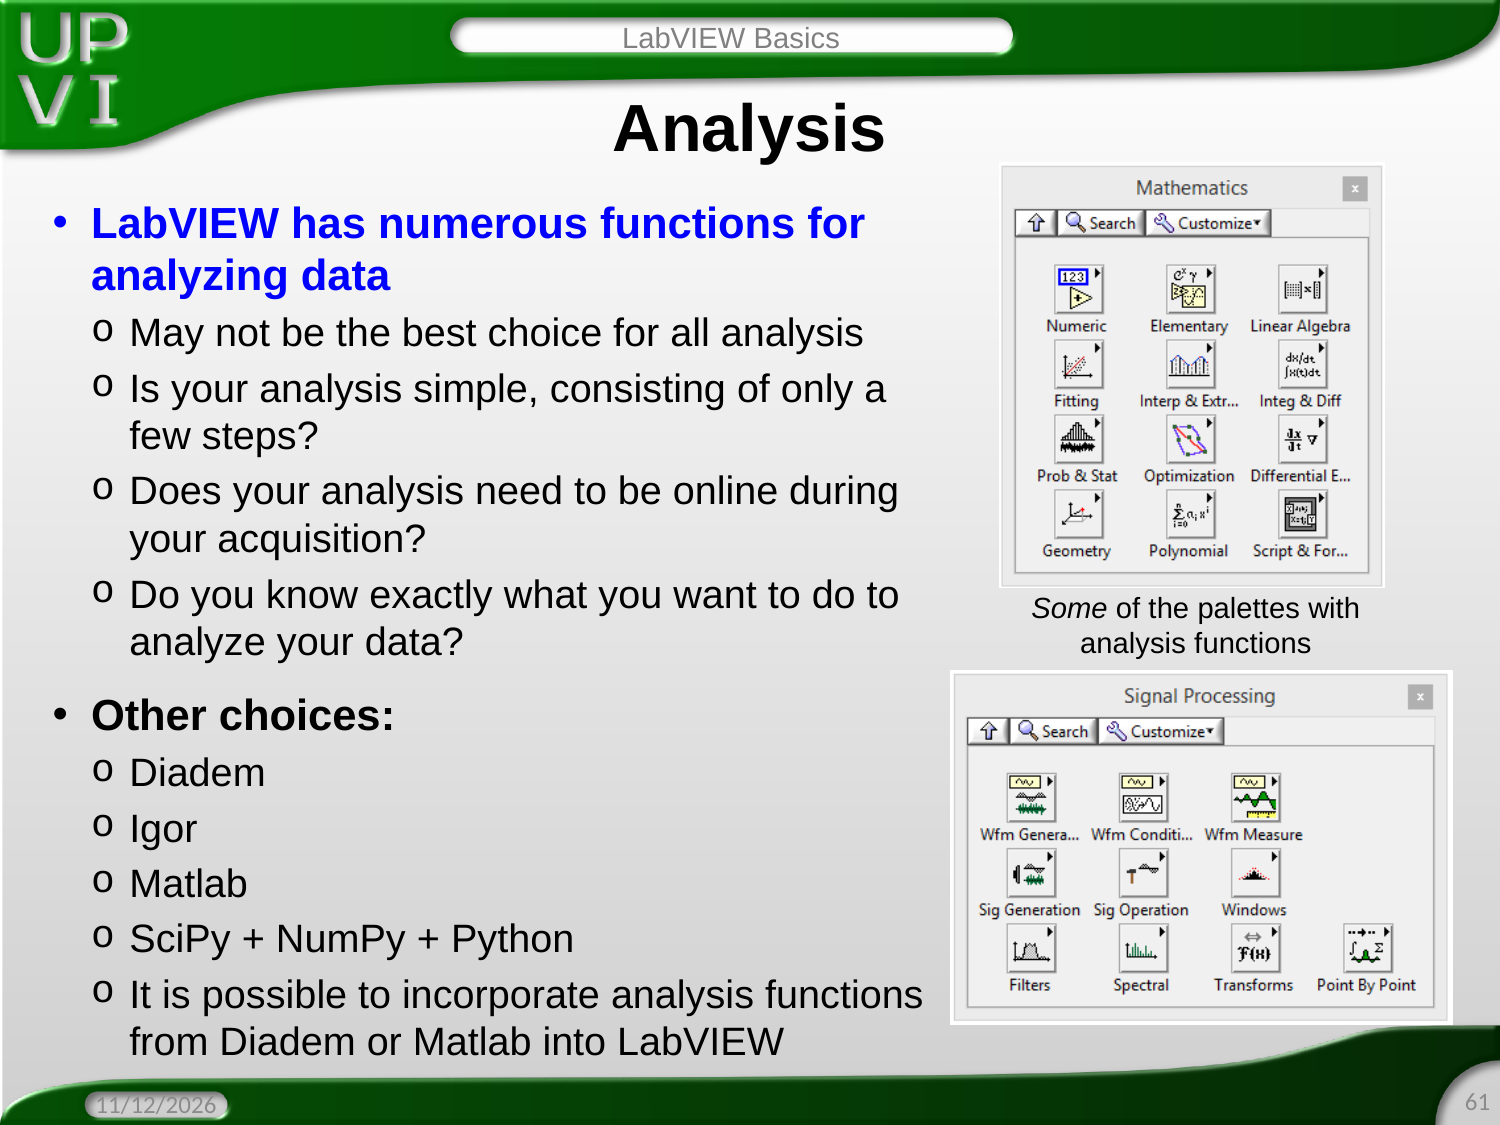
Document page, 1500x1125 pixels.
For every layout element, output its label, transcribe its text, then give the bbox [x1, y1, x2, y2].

text_box Some of the palettes with analysis functions [1002, 581, 1390, 667]
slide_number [75, 1073, 238, 1125]
slide_number 61 [1155, 1069, 1500, 1125]
picture [0, 0, 1500, 1125]
title Analysis [75, 75, 1425, 175]
list LabVIEW has numerous functions for analyzing data May not be the best choice for all analysis Is your analysis simple, consisting of only a few steps? Does your analysis need to be online during your acquisition? Do you know exactly what you want to do to analyze your data? Other choices: Diadem Igor Matlab SciPy + NumPy + Python It is possible to incorporate analysis functions from Diadem or Matlab into LabVIEW [37, 187, 950, 1075]
footer LabVIEW Basics [450, 6, 1013, 67]
